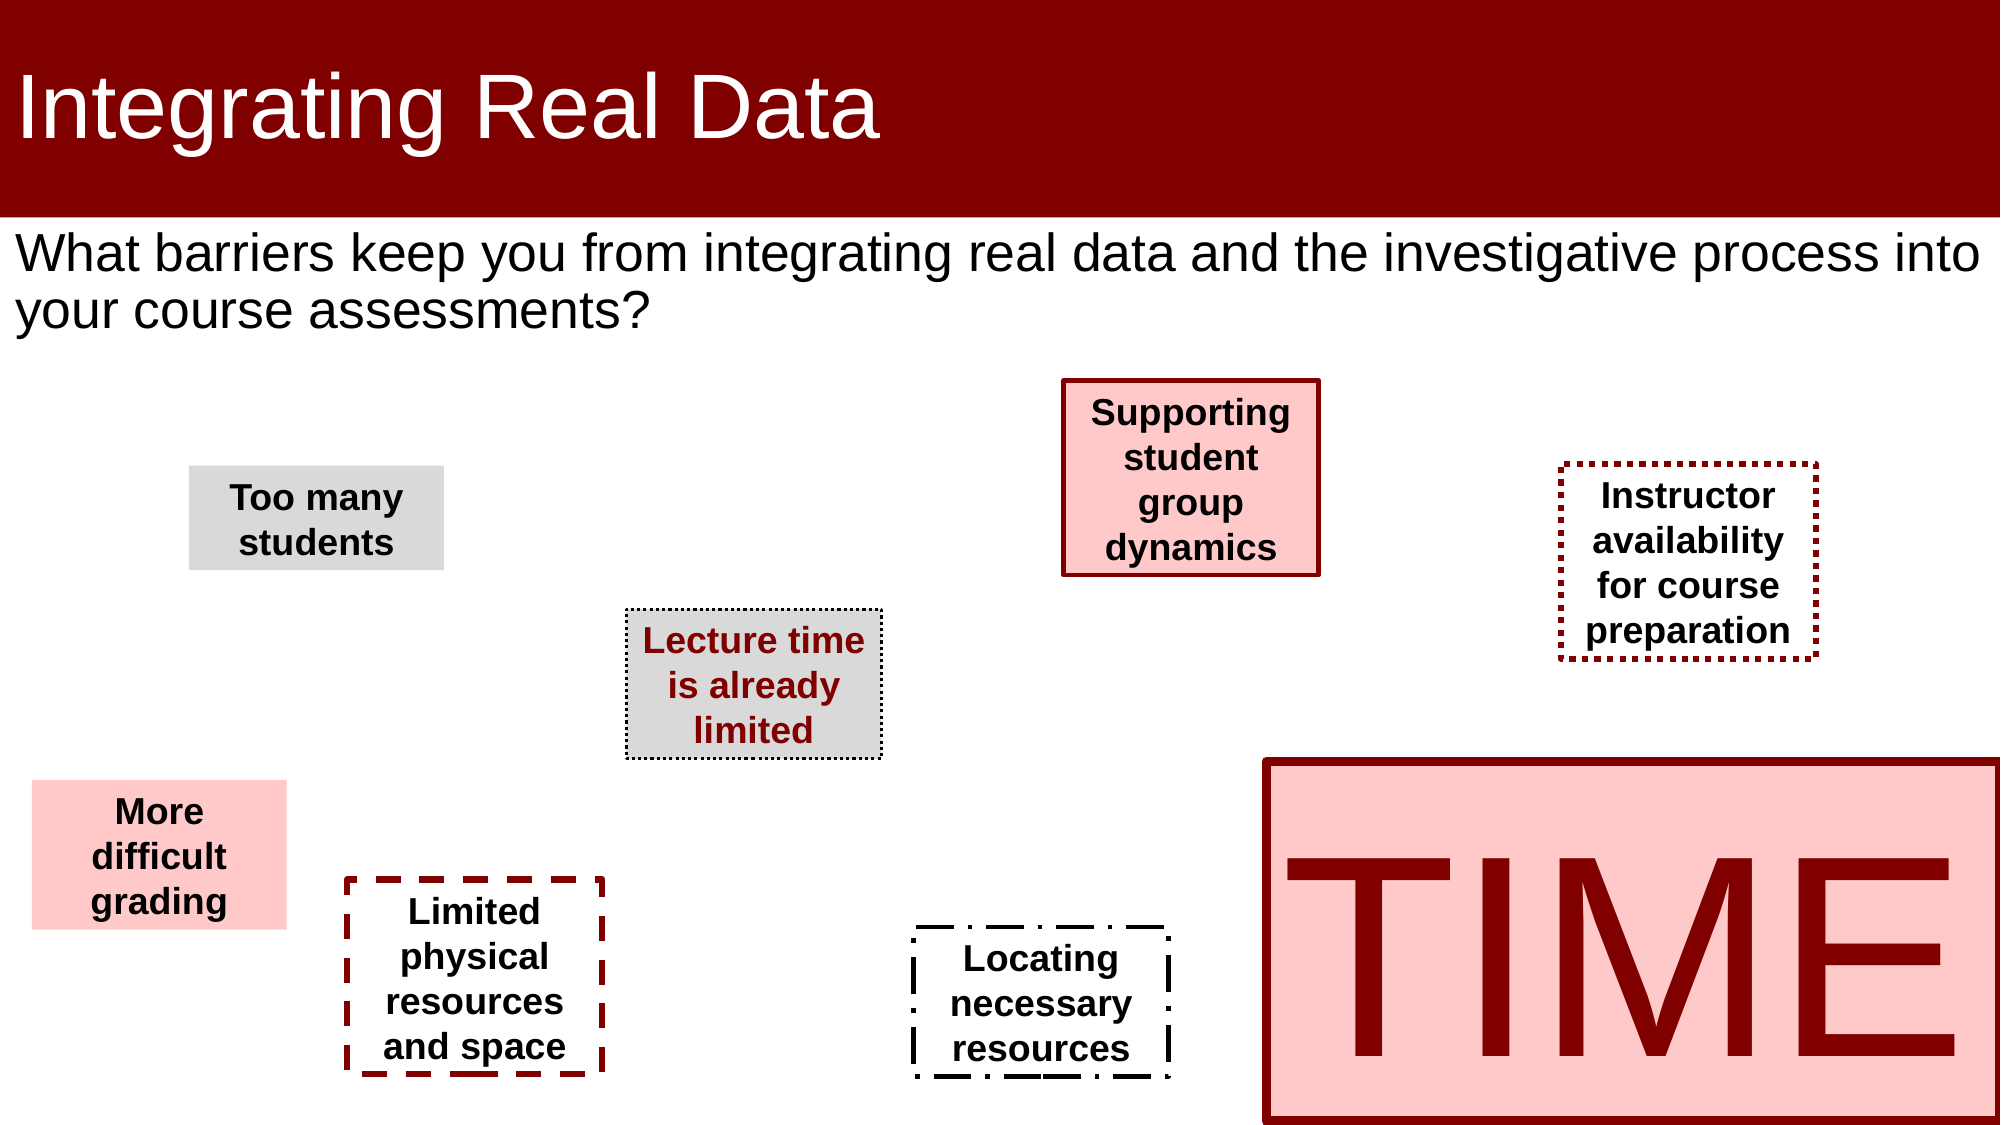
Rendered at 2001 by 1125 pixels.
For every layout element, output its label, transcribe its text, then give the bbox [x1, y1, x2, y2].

text_box Limited physical resources and space [347, 879, 603, 1075]
title Integrating Real Data [0, 0, 2000, 217]
text_box Locating necessary resources [913, 927, 1169, 1077]
text_box Instructor availability for course preparation [1560, 463, 1816, 659]
text_box Supporting student group dynamics [1063, 380, 1319, 575]
text_box Lecture time is already limited [626, 609, 882, 759]
text_box Too many students [188, 465, 444, 571]
text_box TIME [1266, 761, 2000, 1122]
text_box More difficult grading [31, 779, 287, 930]
list What barriers keep you from integrating real data and the investigative process into your course assessments? [0, 217, 2000, 349]
